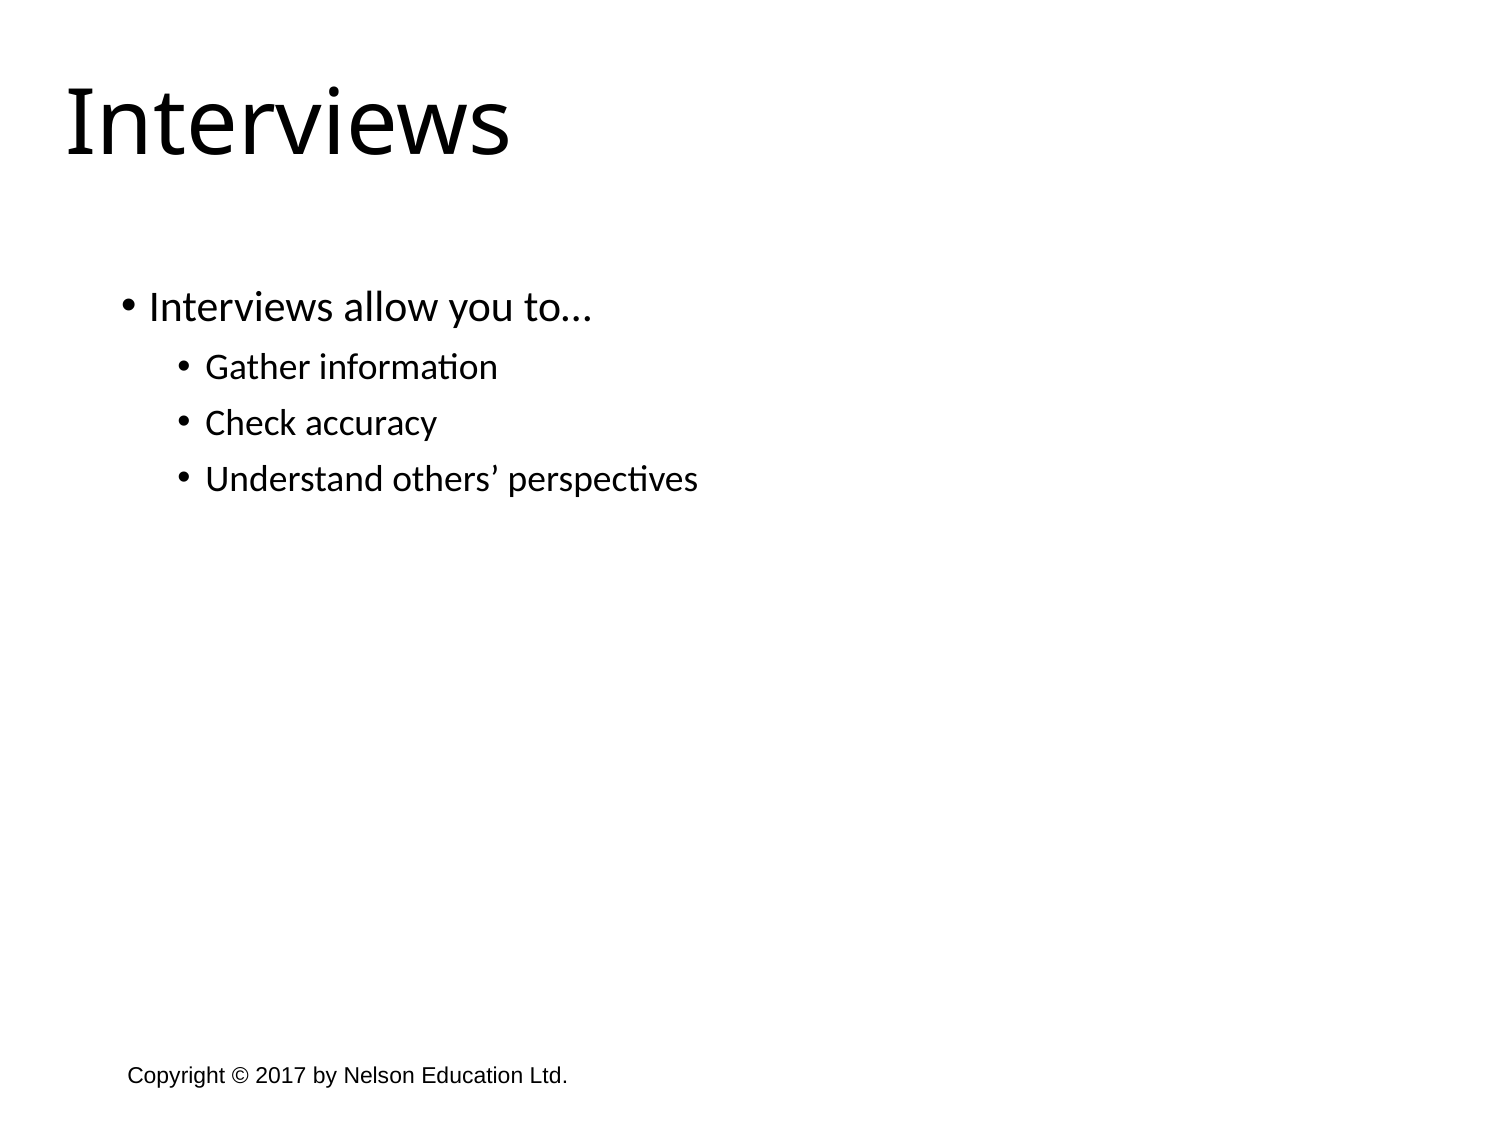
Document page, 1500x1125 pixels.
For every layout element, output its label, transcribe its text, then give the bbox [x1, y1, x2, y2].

list Interviews allow you to… Gather information Check accuracy Understand others’ perspectives [105, 275, 1400, 575]
text_box Interviews [50, 67, 1424, 197]
